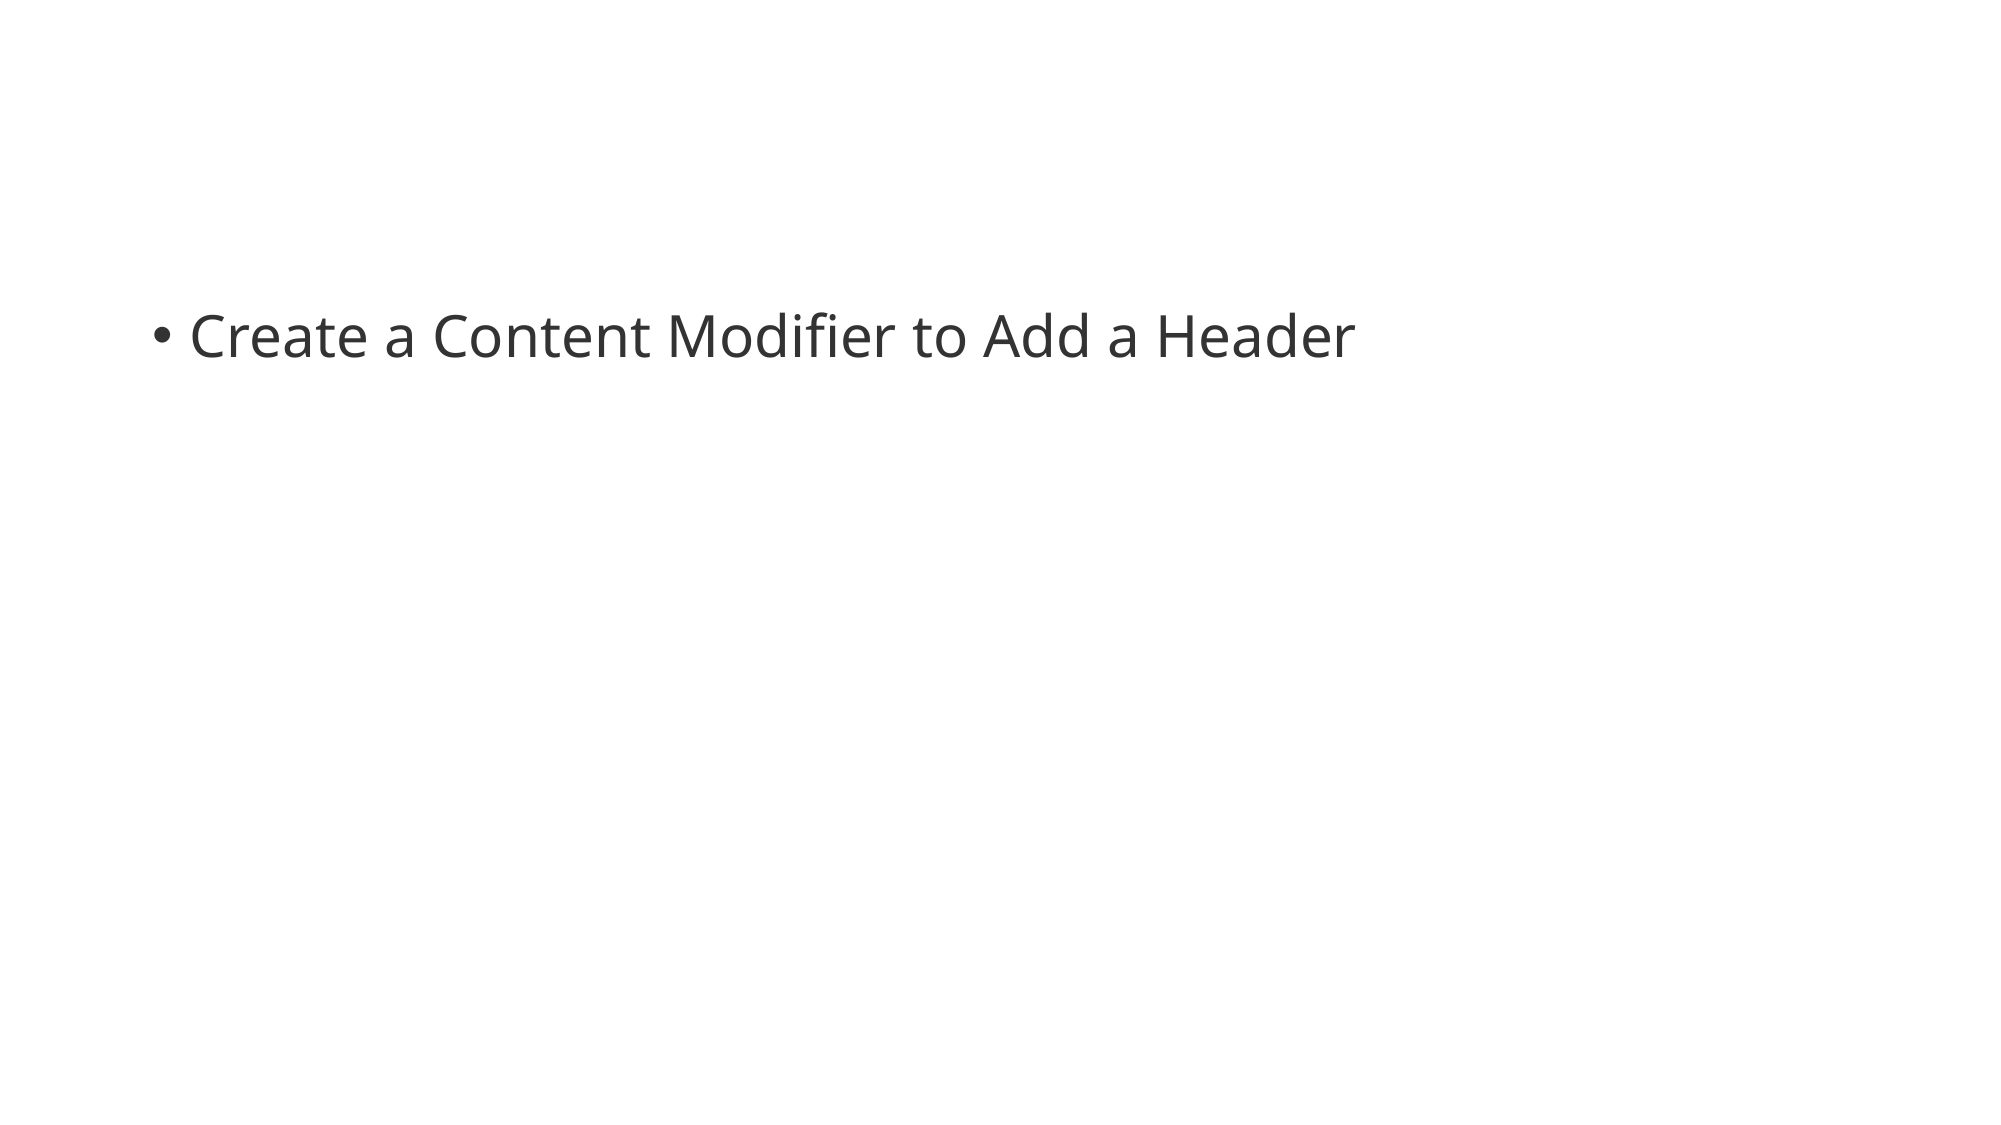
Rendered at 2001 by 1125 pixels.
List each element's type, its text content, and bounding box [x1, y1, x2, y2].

list Create a Content Modifier to Add a Header [137, 299, 1863, 1014]
